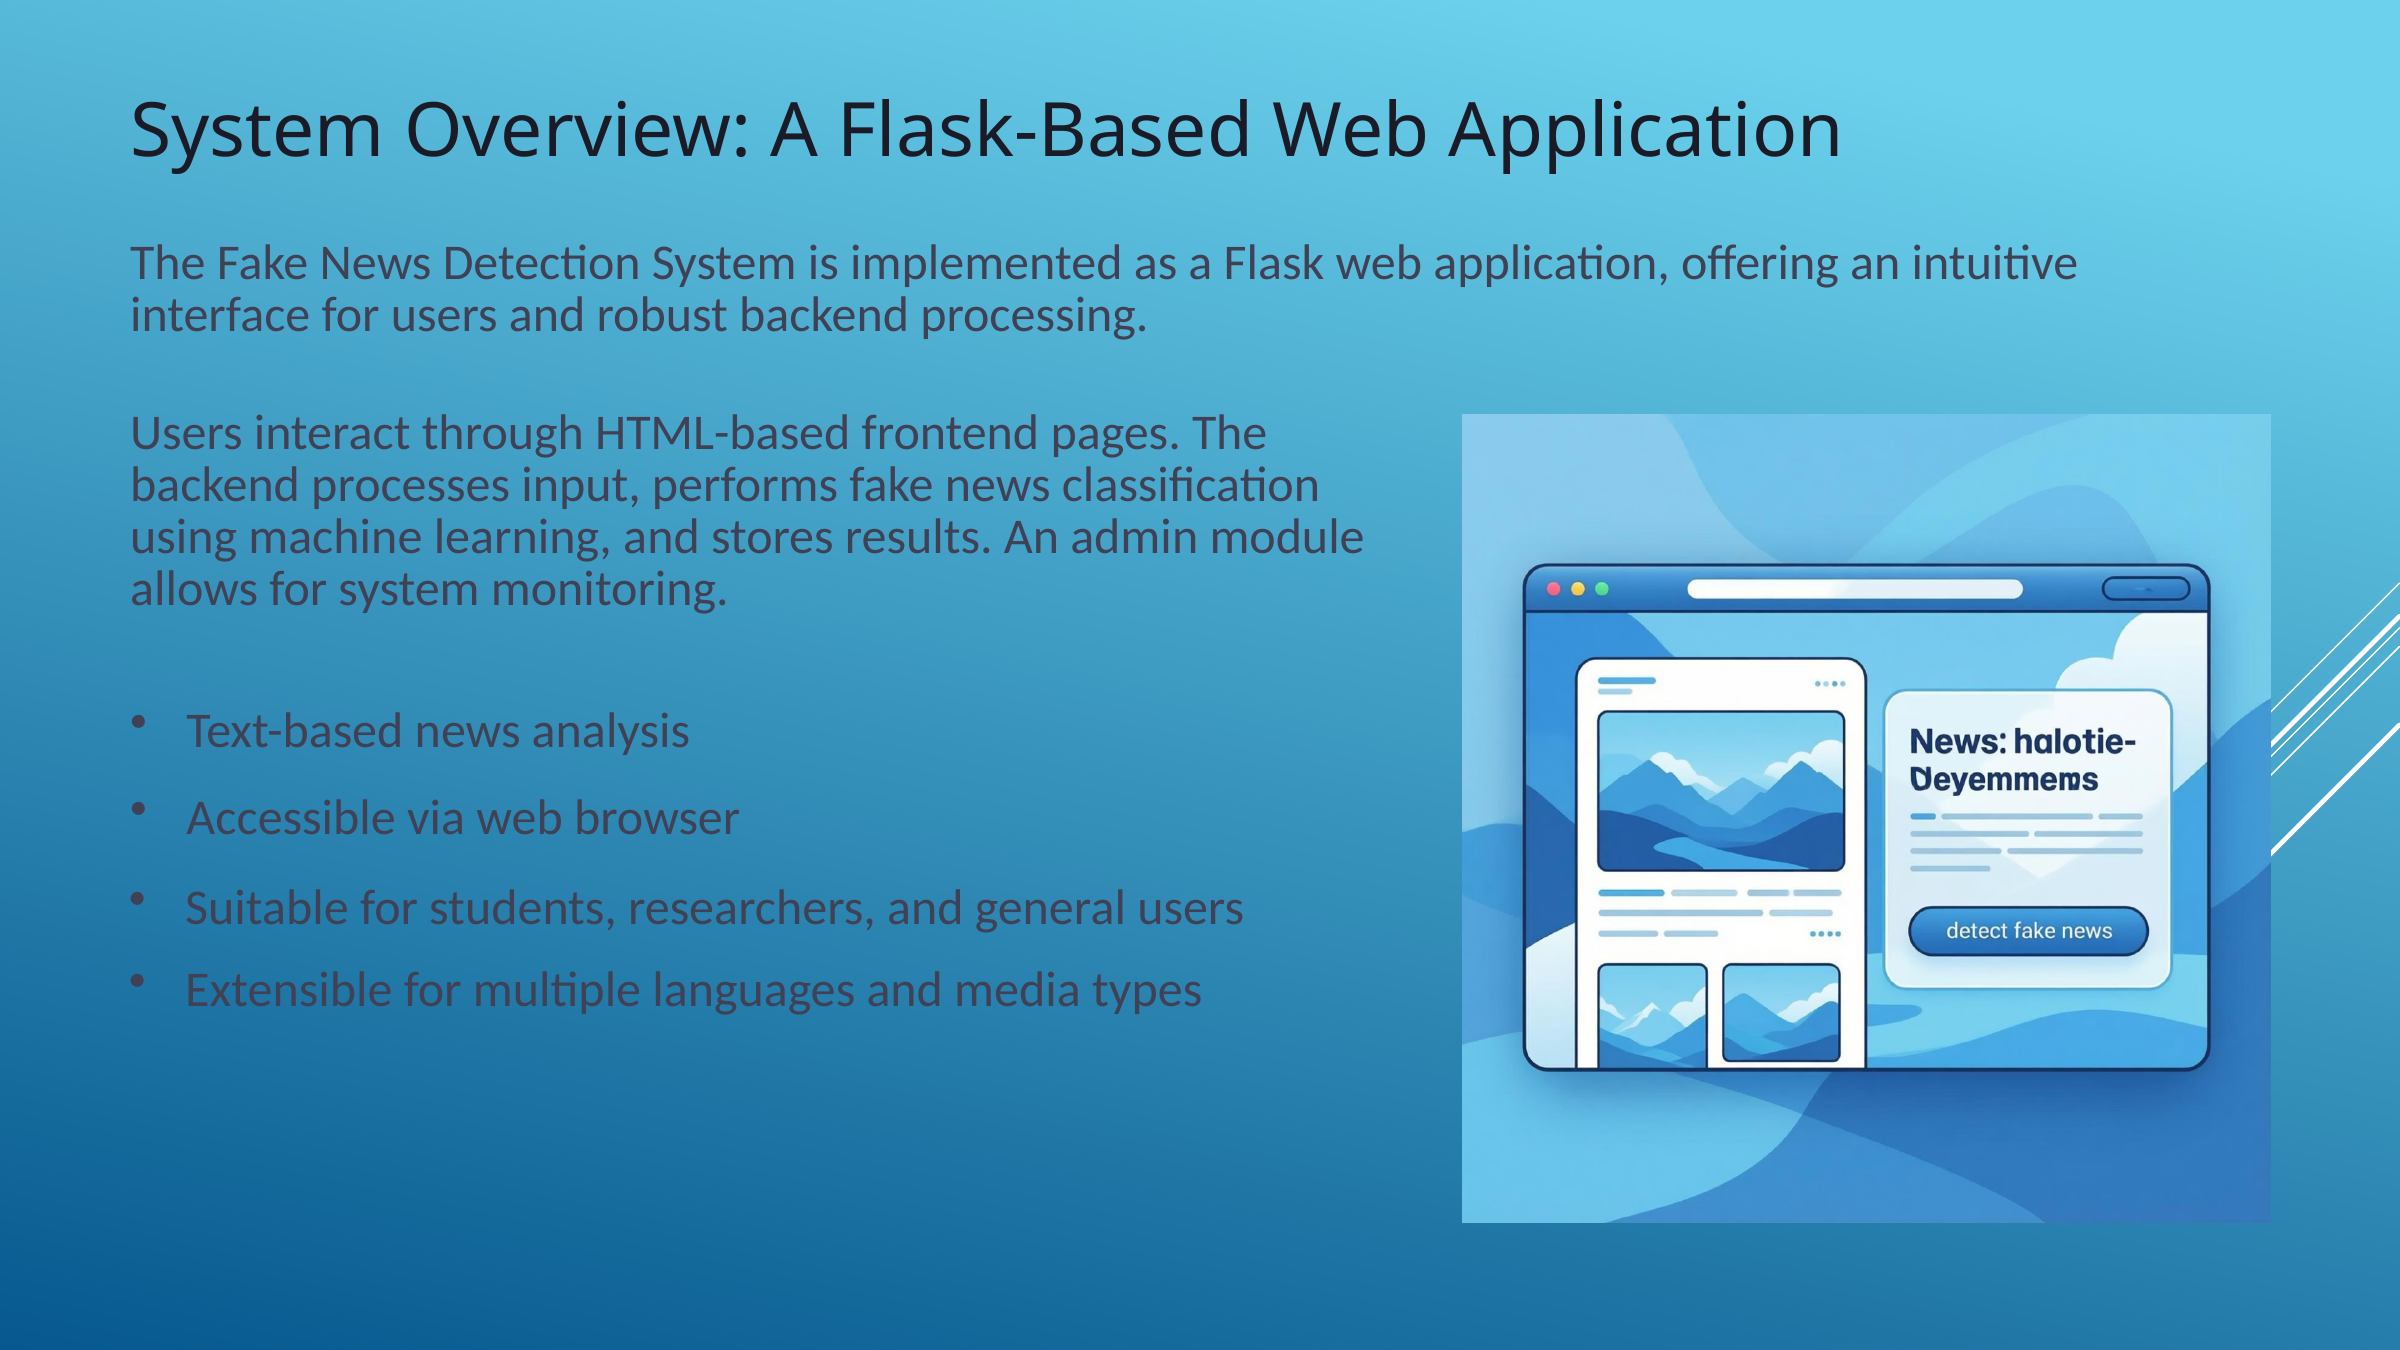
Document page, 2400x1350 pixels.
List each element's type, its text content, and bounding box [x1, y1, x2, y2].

text_box Text-based news analysis [130, 705, 1383, 758]
text_box Accessible via web browser [130, 792, 1383, 845]
text_box Users interact through HTML-based frontend pages. The backend processes input, performs fake news classification using machine learning, and stores results. An admin module allows for system monitoring. [130, 407, 1383, 564]
picture [1462, 414, 2272, 1223]
text_box The Fake News Detection System is implemented as a Flask web application, offering an intuitive interface for users and robust backend processing. [130, 237, 2270, 342]
text_box Suitable for students, researchers, and general users [128, 882, 1381, 935]
text_box Extensible for multiple languages and media types [128, 964, 1381, 1017]
text_box System Overview: A Flask-Based Web Application [130, 90, 1727, 172]
